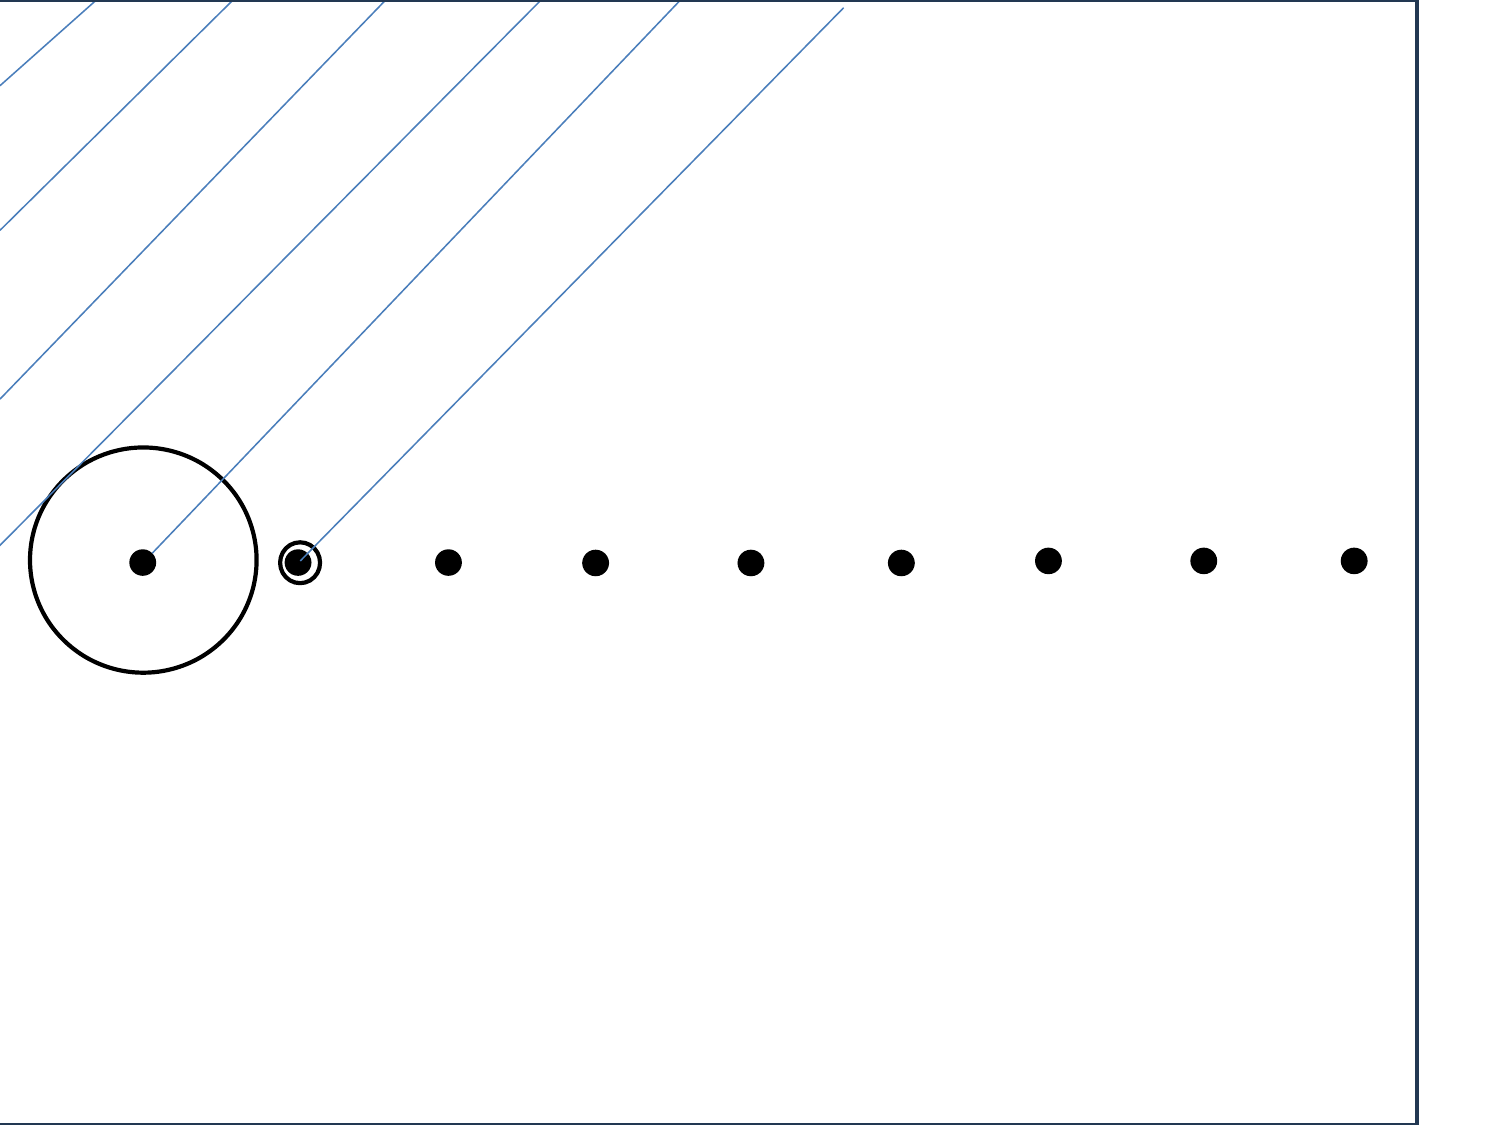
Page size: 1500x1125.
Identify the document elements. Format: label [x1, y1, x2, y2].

text_box [0, 0, 1419, 1125]
text_box [1419, 0, 1500, 1125]
text_box [0, 0, 844, 562]
